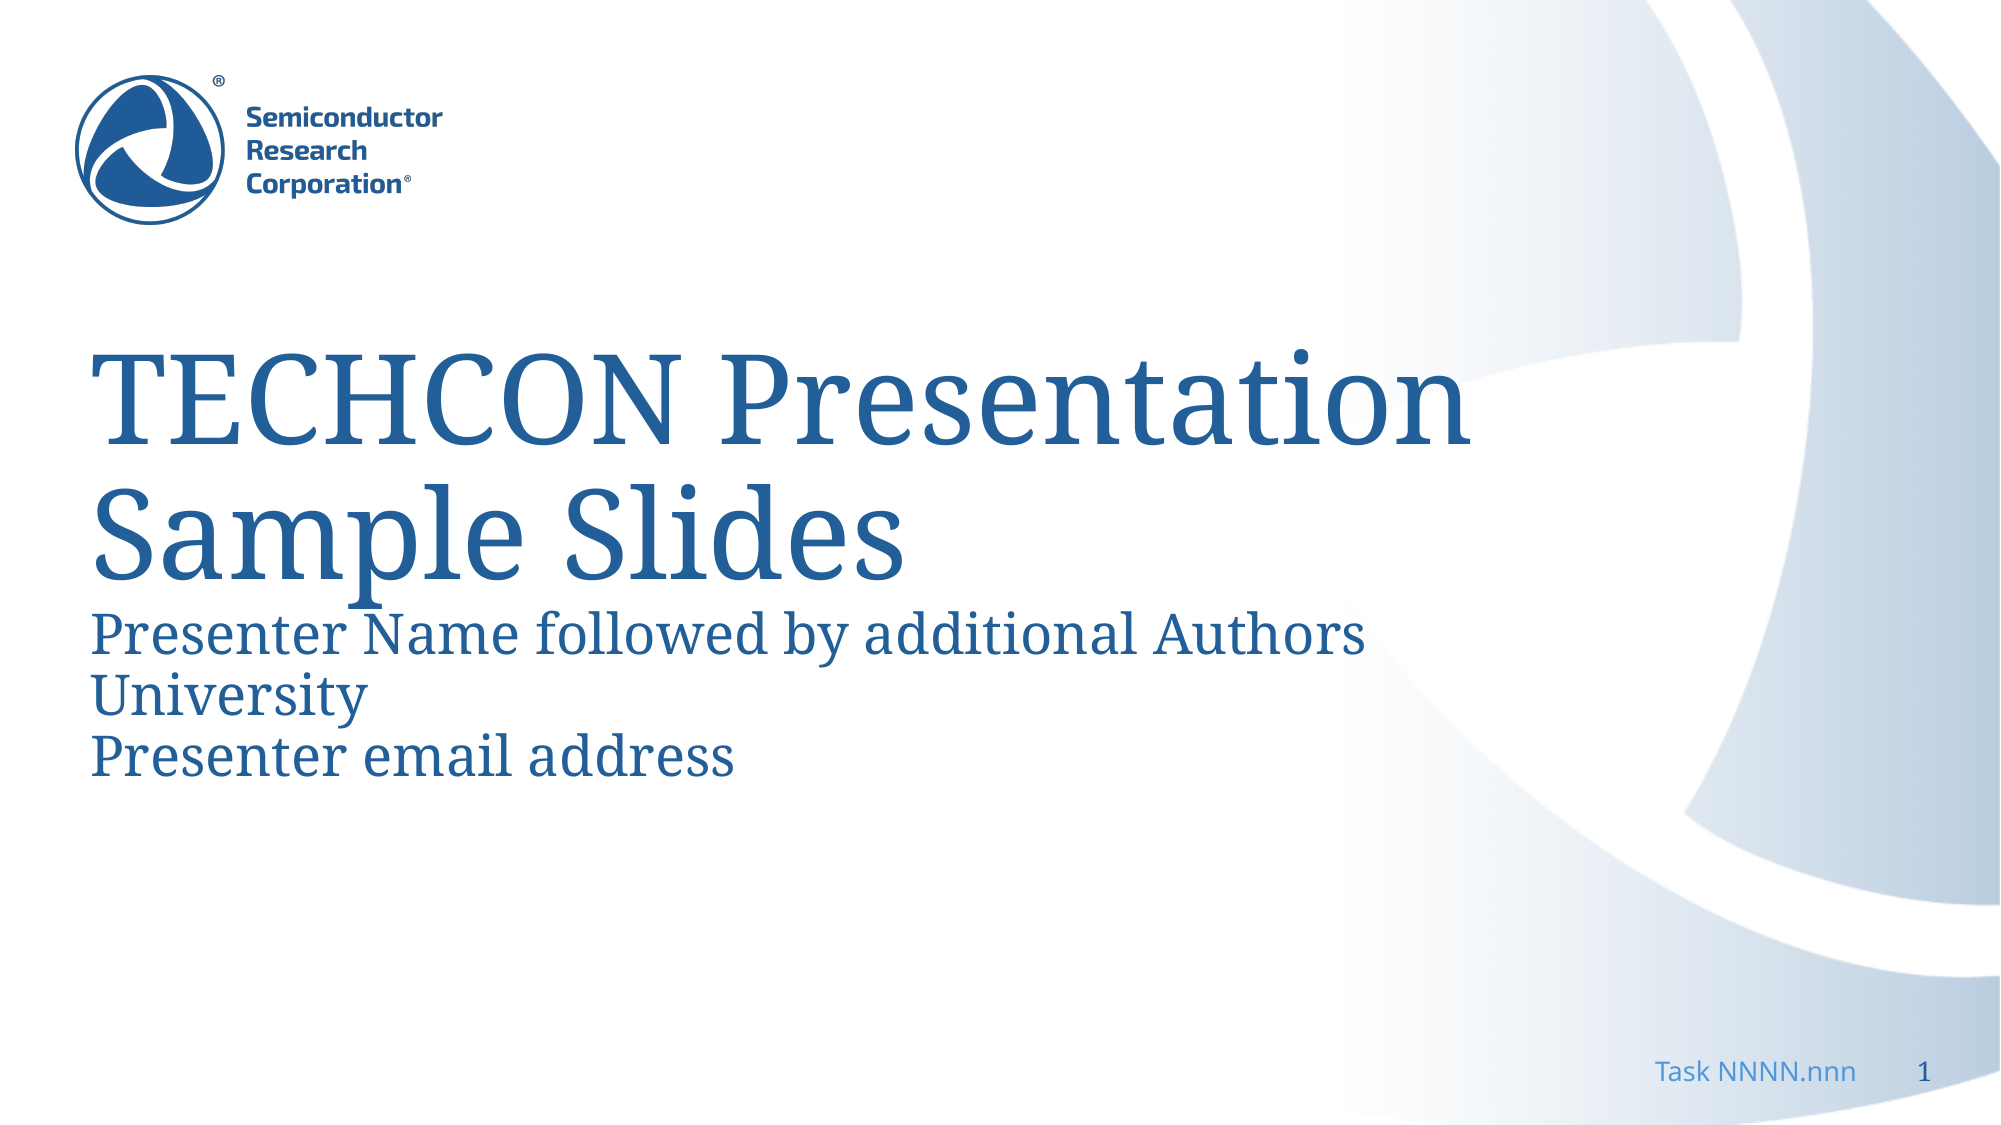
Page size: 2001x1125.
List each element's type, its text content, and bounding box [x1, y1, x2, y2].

title TECHCON Presentation Sample Slides Presenter Name followed by additional Authors University Presenter email address [75, 299, 1925, 825]
picture [75, 75, 443, 225]
slide_number 1 [1856, 1042, 1932, 1103]
footer Task NNNN.nnn [1256, 1042, 1856, 1103]
